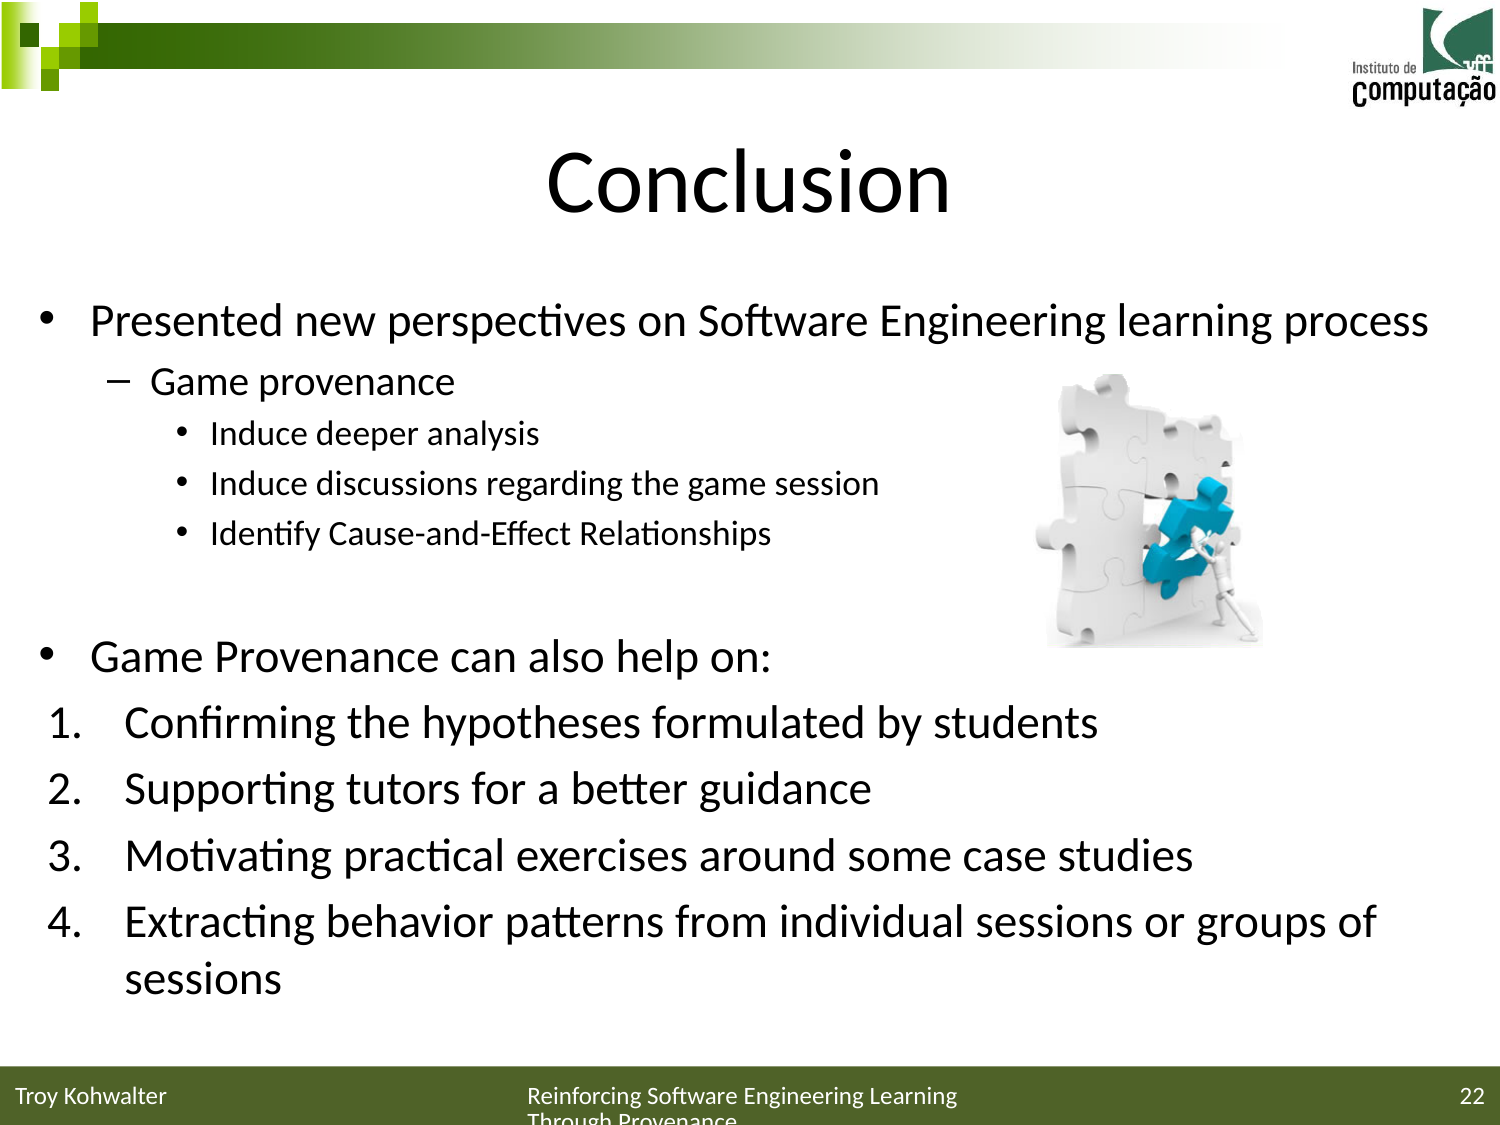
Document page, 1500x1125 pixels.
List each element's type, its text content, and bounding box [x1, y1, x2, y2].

list Presented new perspectives on Software Engineering learning process Game provenance Induce deeper analysis Induce discussions regarding the game session Identify Cause-and-Effect Relationships Game Provenance can also help on: Confirming the hypotheses formulated by students Supporting tutors for a better guidance Motivating practical exercises around some case studies Extracting behavior patterns from individual sessions or groups of sessions [23, 281, 1477, 1055]
slide_number 22 [1149, 1065, 1500, 1125]
title Conclusion [75, 82, 1425, 270]
picture [1024, 374, 1263, 651]
footer Reinforcing Software Engineering Learning Through Provenance [512, 1065, 988, 1125]
slide_number Troy Kohwalter [0, 1065, 350, 1125]
